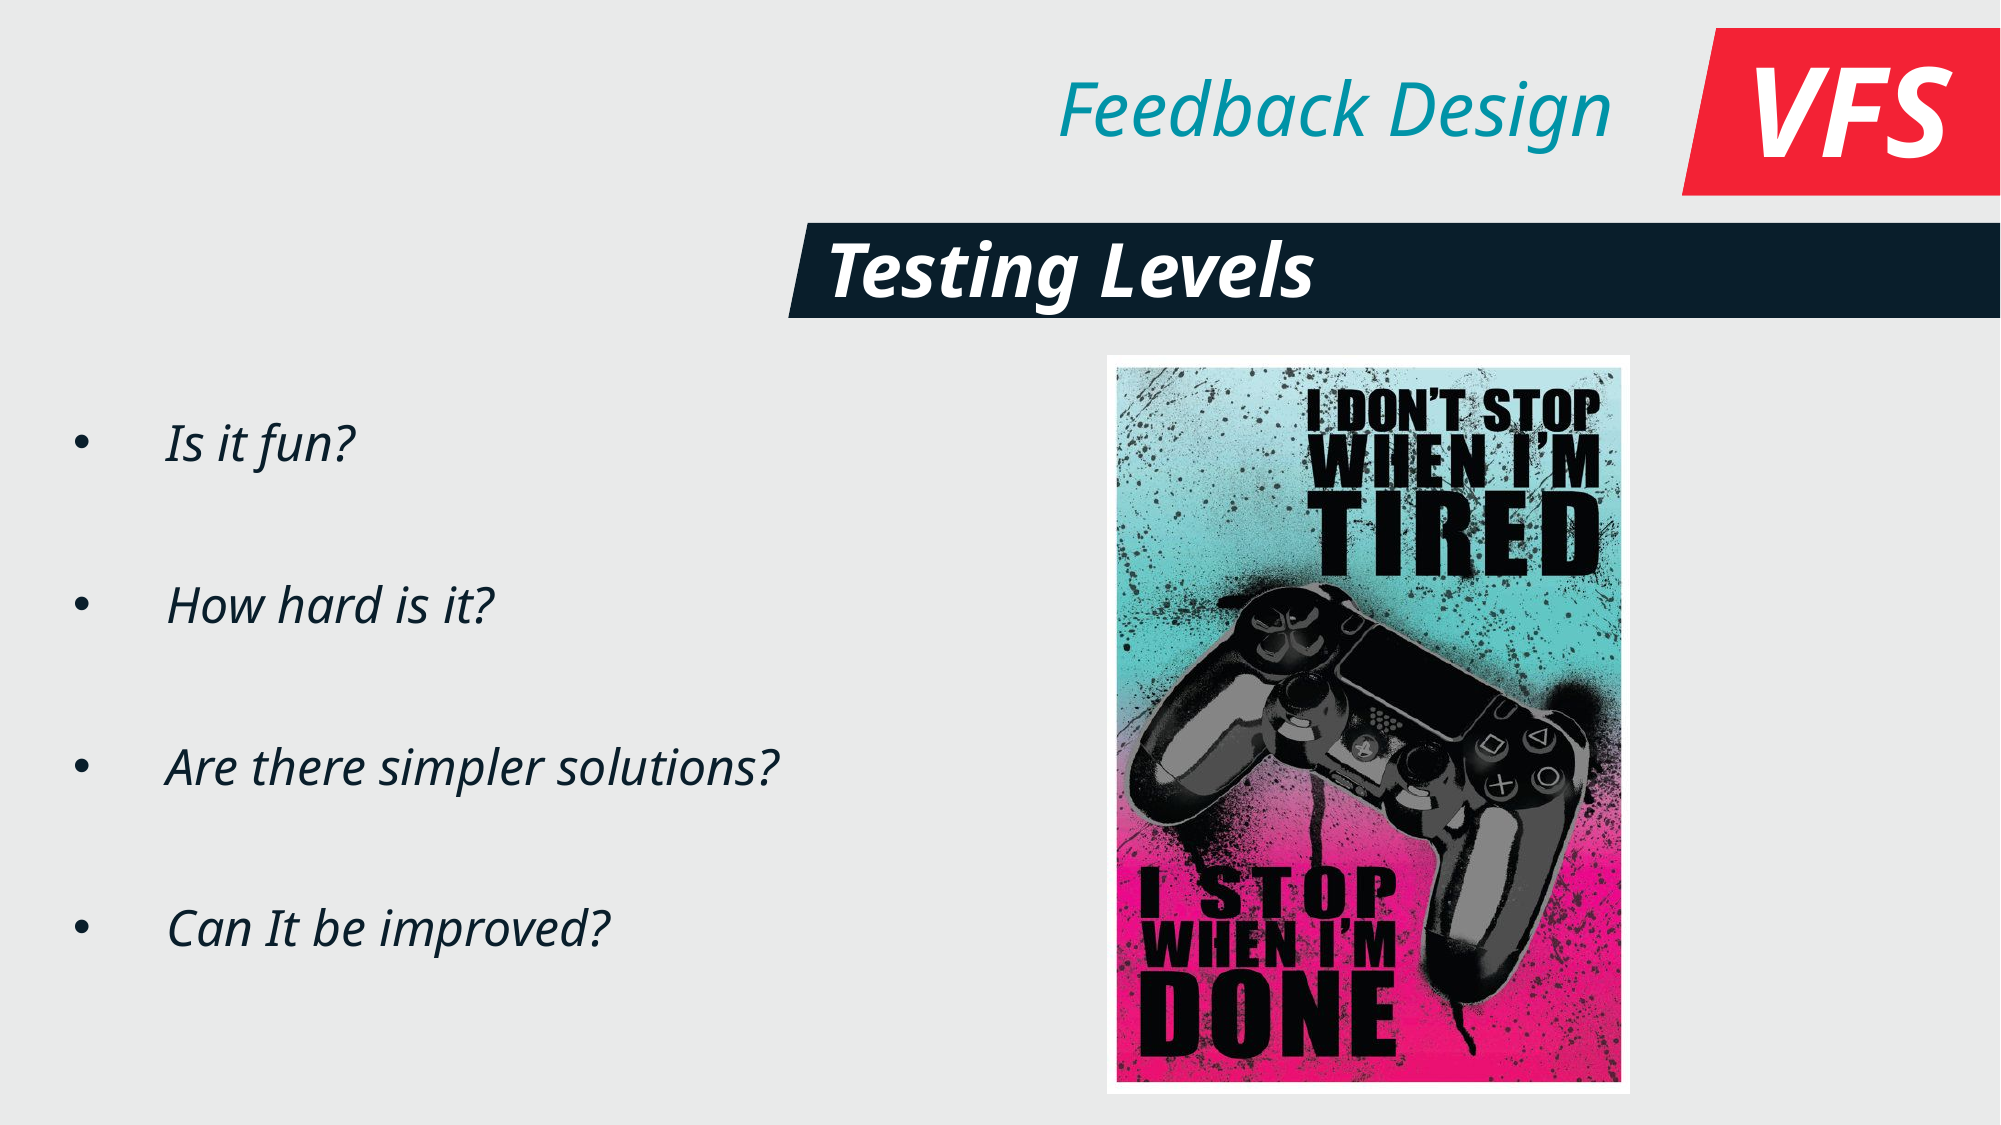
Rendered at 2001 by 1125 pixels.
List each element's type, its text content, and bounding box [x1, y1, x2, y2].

list Testing Levels [811, 225, 2000, 321]
title Feedback Design [401, 40, 1630, 183]
list Is it fun? How hard is it? Are there simpler solutions? Can It be improved? [58, 355, 925, 1094]
picture [1107, 355, 1630, 1094]
